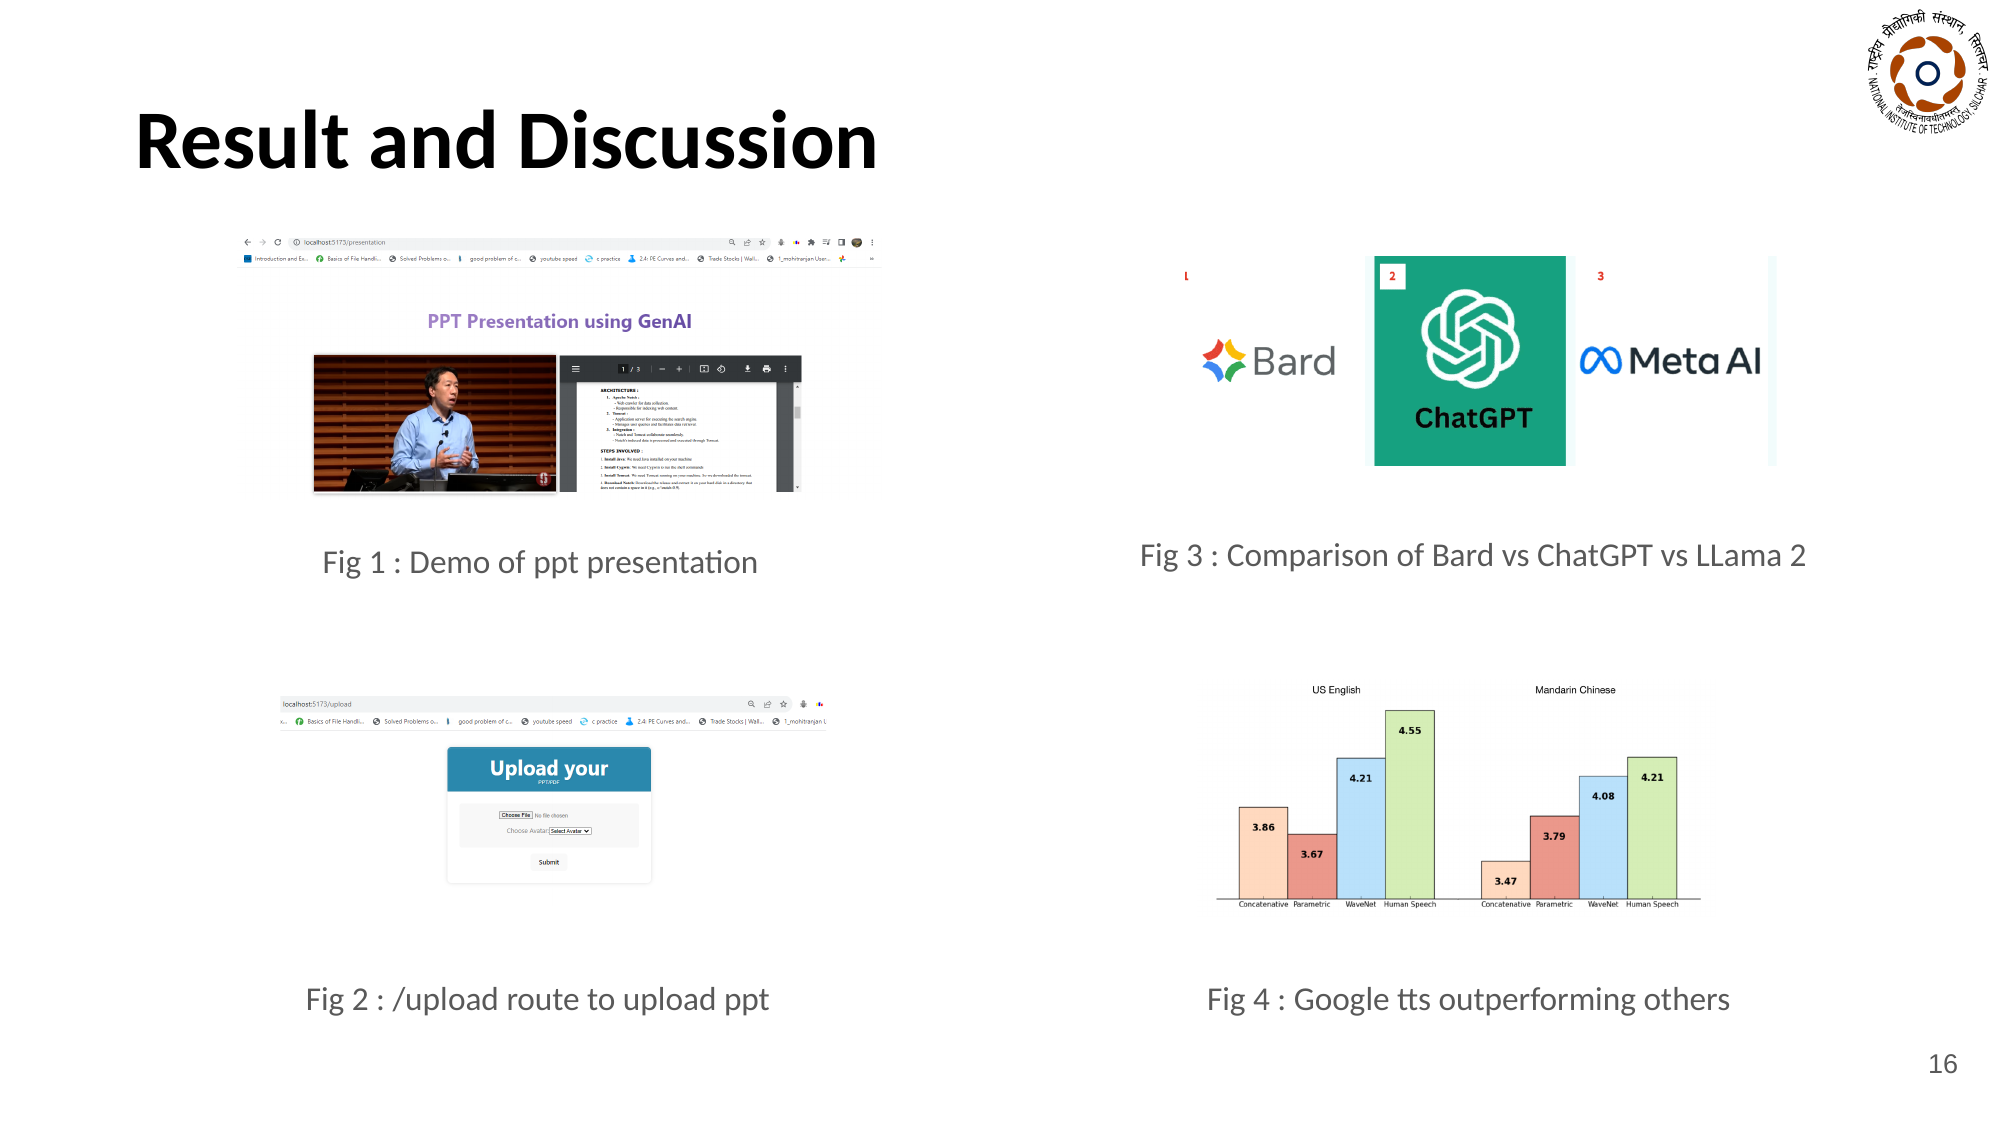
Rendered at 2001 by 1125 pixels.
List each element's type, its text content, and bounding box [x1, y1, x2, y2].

text_box Fig 3 : Comparison of Bard vs ChatGPT vs LLama 2 [1124, 517, 1837, 588]
text_box Fig 1 : Demo of ppt presentation [307, 525, 1020, 596]
text_box Fig 2 : /upload route to upload ppt [290, 961, 894, 1032]
slide_number ‹#› [1853, 1019, 1974, 1106]
picture [236, 237, 882, 501]
text_box Result and Discussion [120, 77, 1925, 193]
text_box Fig 4 : Google tts outperforming others [1192, 961, 1795, 1032]
picture [1197, 679, 1716, 917]
picture [1856, 0, 2000, 144]
picture [1184, 256, 1777, 467]
picture [280, 695, 827, 906]
